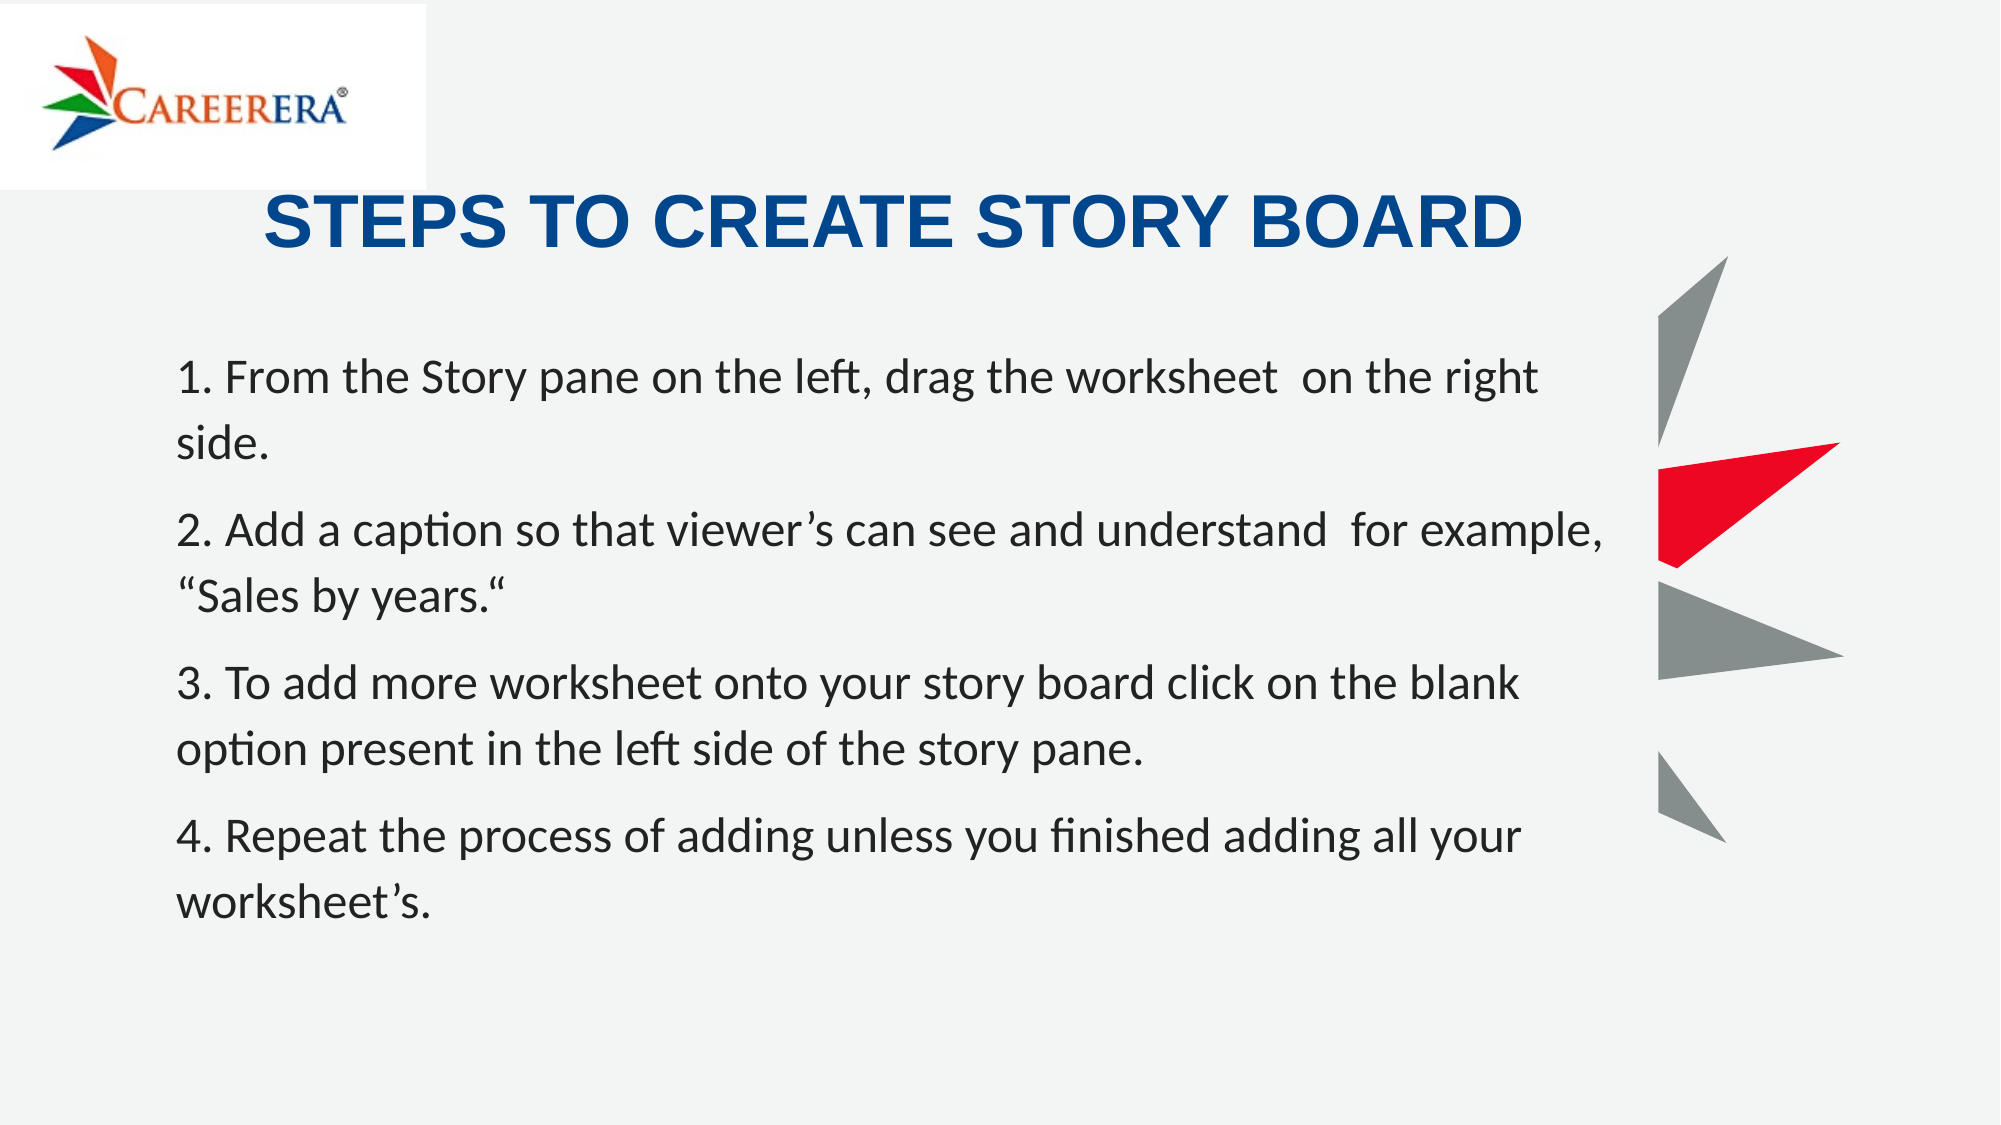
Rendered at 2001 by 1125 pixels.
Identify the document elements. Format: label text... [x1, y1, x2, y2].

list 1. From the Story pane on the left, drag the worksheet on the right side. 2. Add a caption so that viewer’s can see and understand for example, “Sales by years.“ 3. To add more worksheet onto your story board click on the blank option present in the left side of the story pane. 4. Repeat the process of adding unless you finished adding all your worksheet’s. [160, 335, 1622, 936]
title STEPS TO CREATE STORY BOARD [171, 168, 1617, 278]
picture [0, 3, 427, 190]
